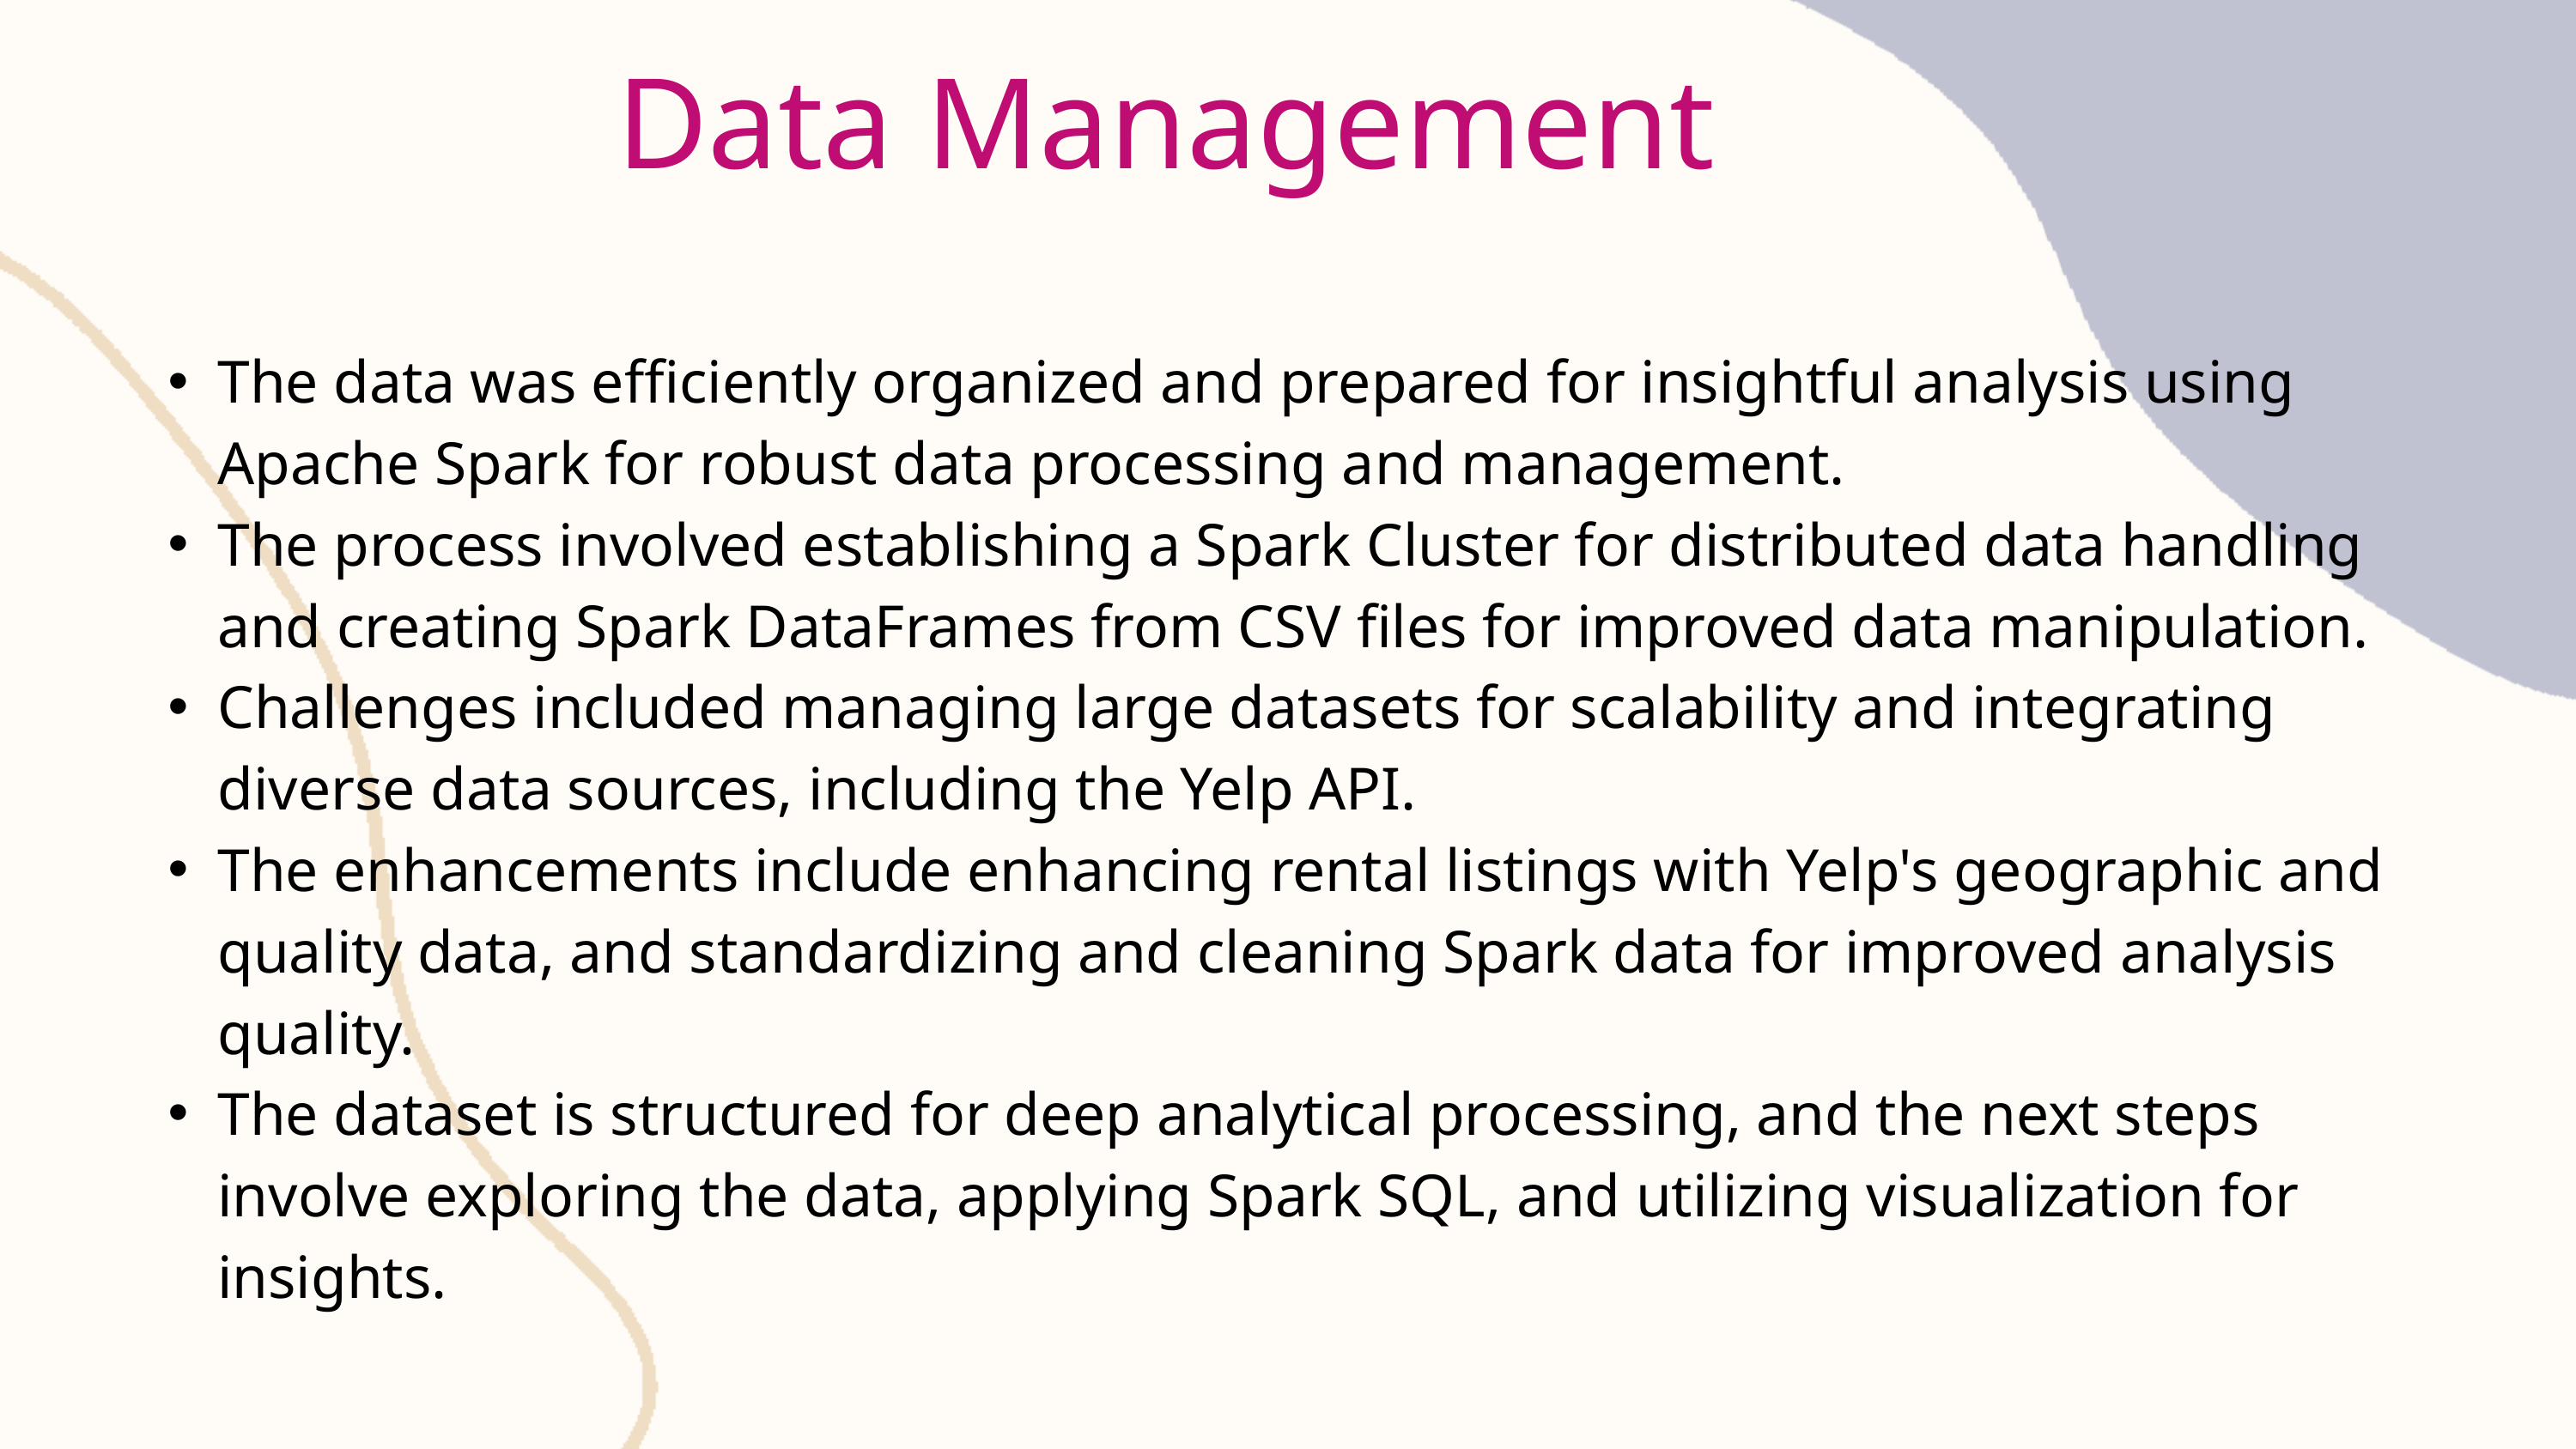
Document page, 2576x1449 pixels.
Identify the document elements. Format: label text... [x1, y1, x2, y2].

picture [0, 223, 678, 1449]
text_box The data was efficiently organized and prepared for insightful analysis using Apache Spark for robust data processing and management. The process involved establishing a Spark Cluster for distributed data handling and creating Spark DataFrames from CSV files for improved data manipulation. Challenges included managing large datasets for scalability and integrating diverse data sources, including the Yelp API. The enhancements include enhancing rental listings with Yelp's geographic and quality data, and standardizing and cleaning Spark data for improved analysis quality. The dataset is structured for deep analytical processing, and the next steps involve exploring the data, applying Spark SQL, and utilizing visualization for insights. [681, 333, 2432, 1310]
text_box Data Management [504, 43, 1759, 194]
picture [1774, 0, 2576, 755]
